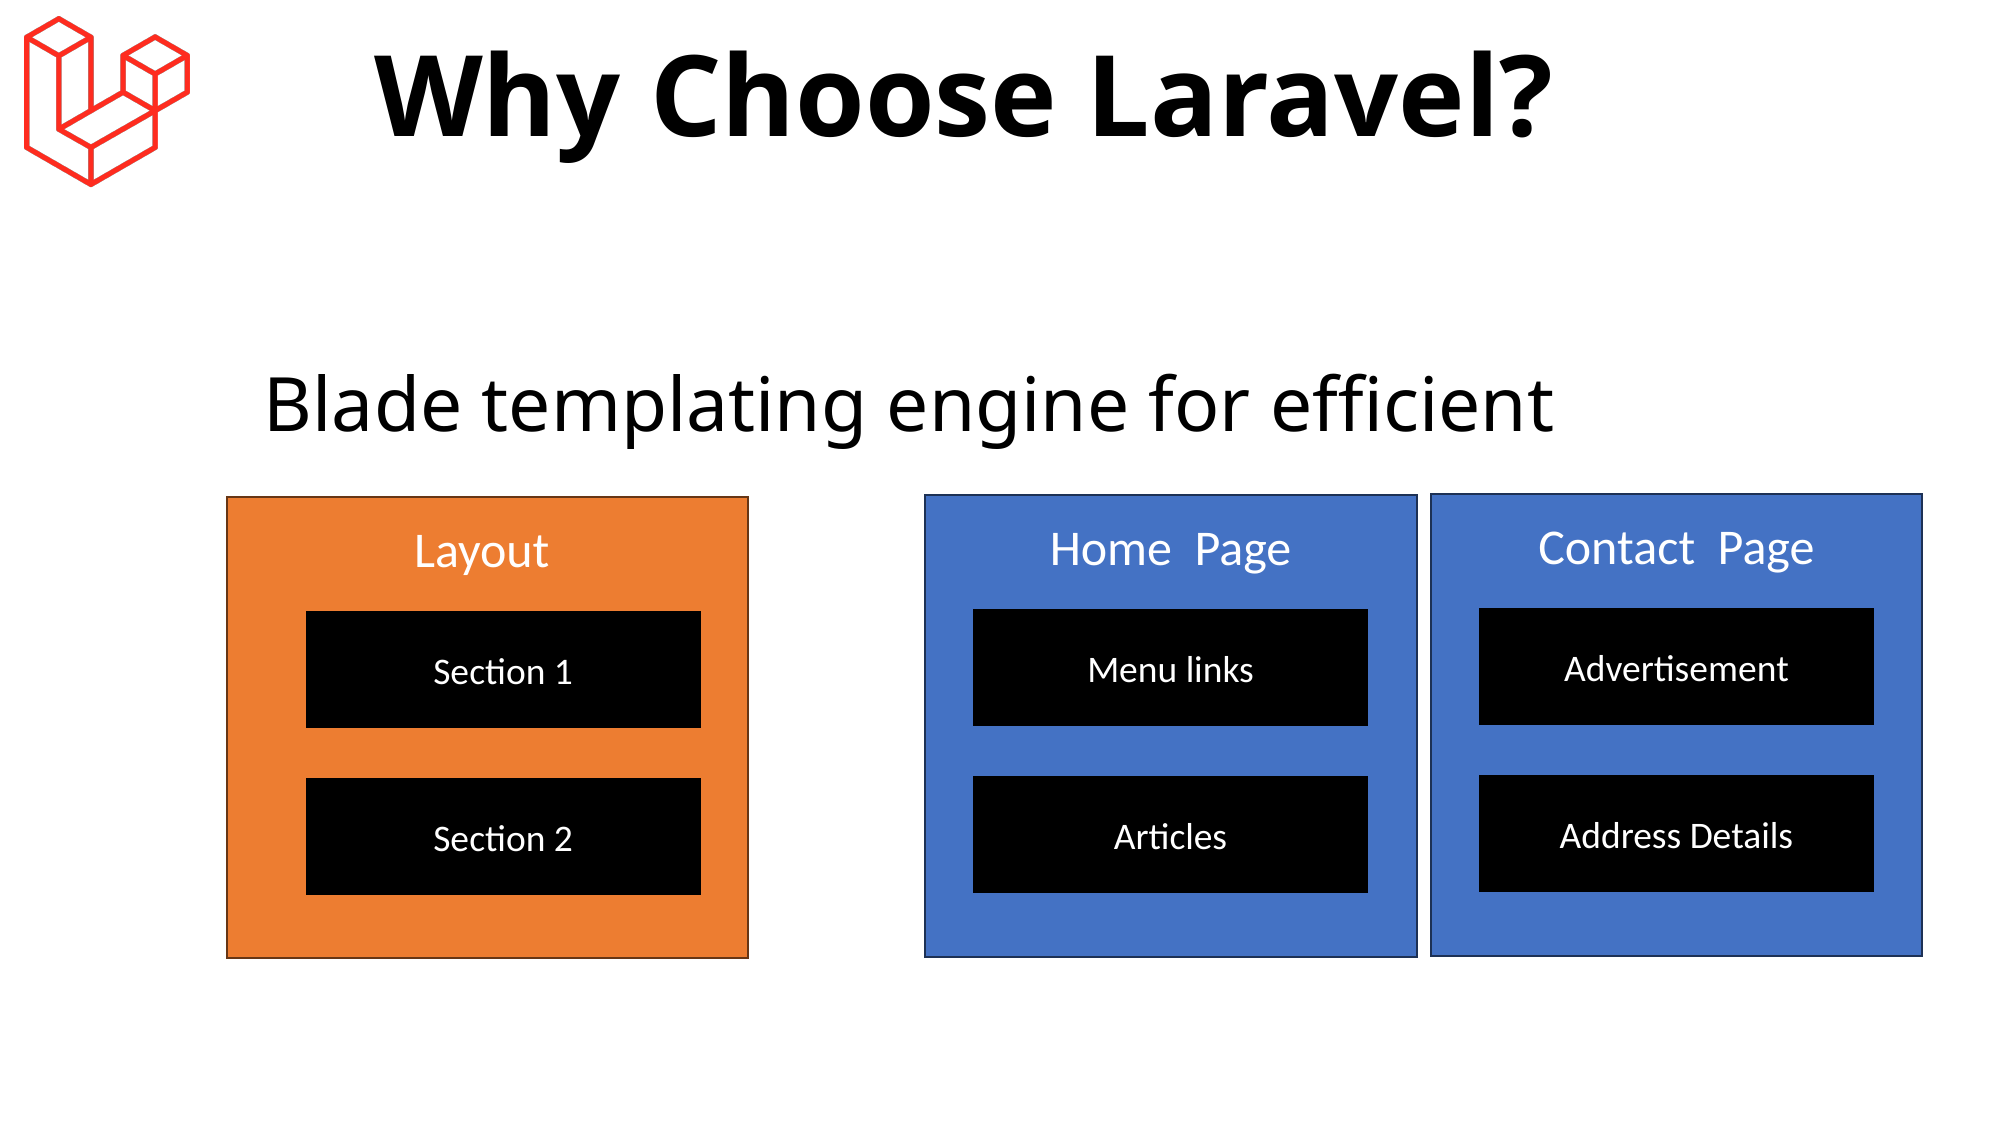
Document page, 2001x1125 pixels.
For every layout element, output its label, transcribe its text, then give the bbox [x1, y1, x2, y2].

text_box Section 2 [306, 778, 701, 895]
text_box Articles [973, 776, 1368, 893]
text_box Address Details [1479, 775, 1874, 892]
text_box Advertisement [1479, 608, 1874, 725]
picture [24, 16, 191, 190]
text_box Contact Page [1430, 493, 1923, 957]
text_box Layout [226, 496, 749, 959]
text_box Menu links [973, 609, 1368, 726]
text_box Section 1 [306, 611, 701, 728]
text_box Why Choose Laravel? [359, 16, 1569, 167]
text_box Blade templating engine for efficient views. [249, 304, 1751, 589]
text_box Home Page [924, 494, 1418, 958]
